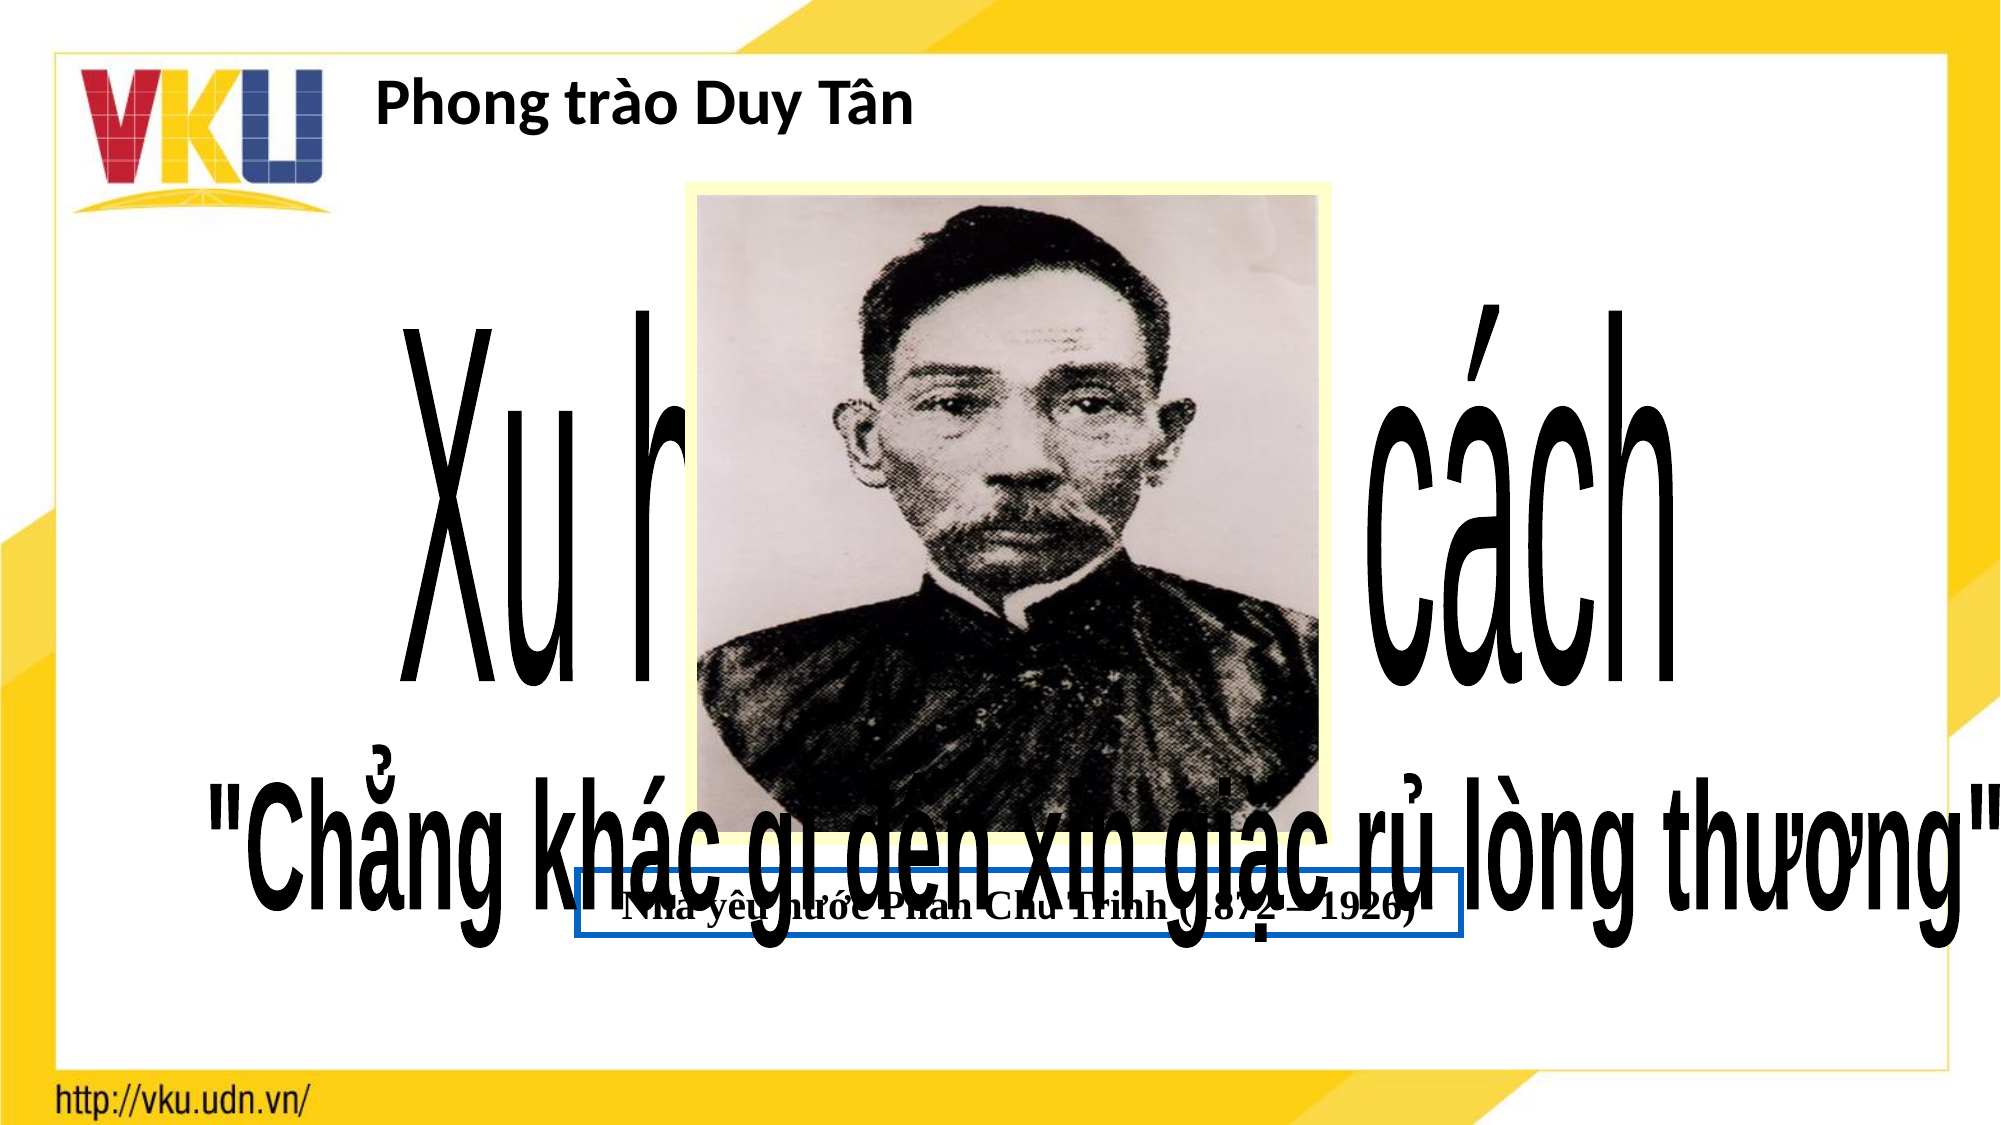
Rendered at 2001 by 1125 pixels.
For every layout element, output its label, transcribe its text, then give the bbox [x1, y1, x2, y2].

text_box Phong trào Duy Tân [360, 49, 1425, 145]
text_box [577, 194, 1462, 936]
picture [0, 0, 2001, 1125]
